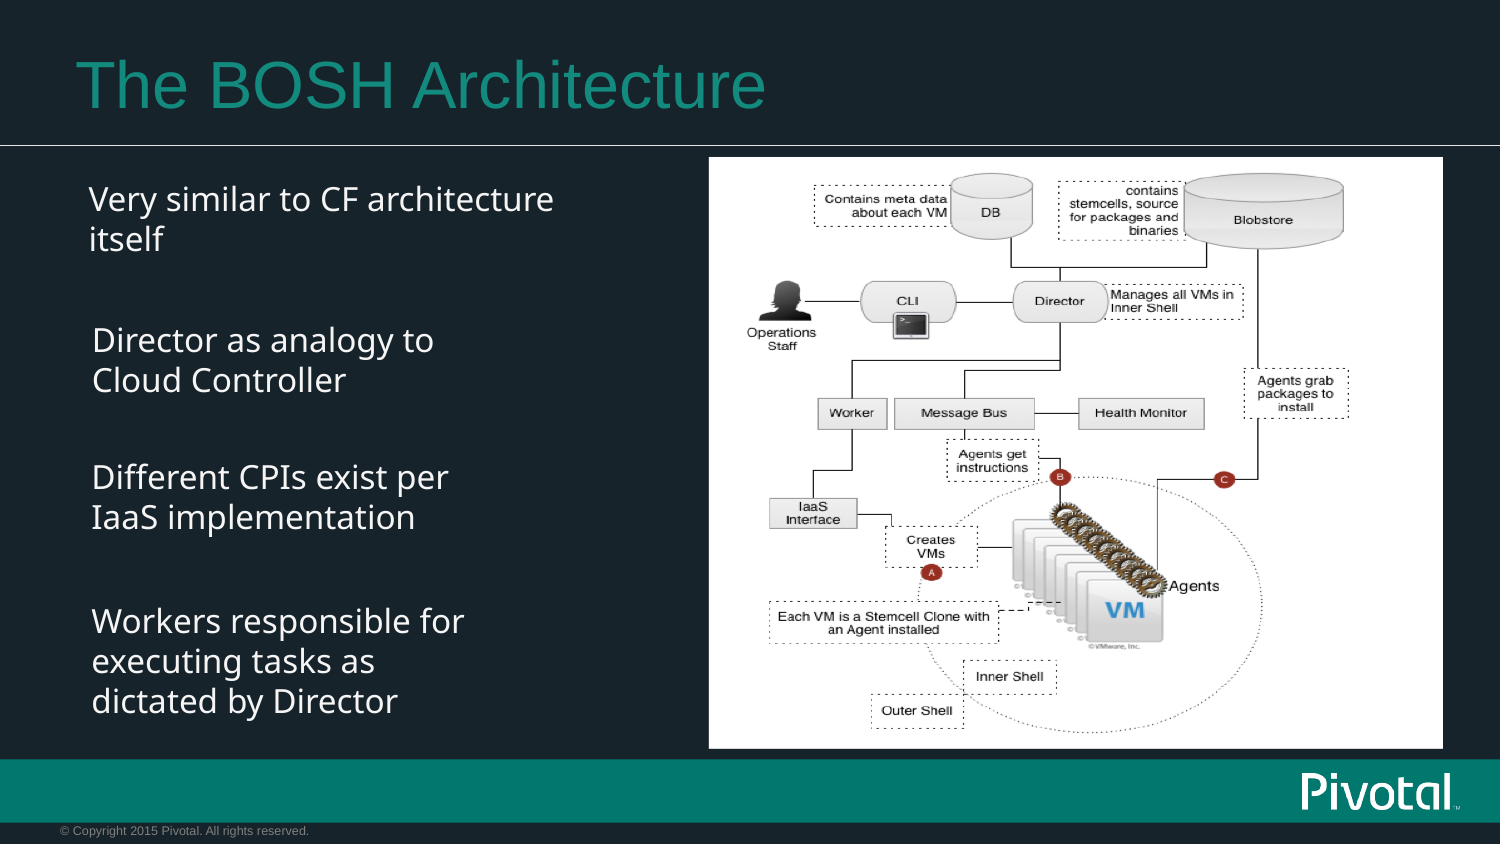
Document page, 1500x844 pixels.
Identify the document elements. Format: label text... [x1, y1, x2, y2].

picture [1302, 773, 1460, 810]
text_box Very similar to CF architecture itself [80, 160, 621, 276]
title The BOSH Architecture [75, 52, 1425, 113]
text_box Director as analogy to Cloud Controller [83, 303, 540, 415]
text_box Different CPIs exist per IaaS implementation [83, 442, 514, 550]
picture [707, 156, 1443, 749]
text_box Workers responsible for executing tasks as dictated by Director [83, 580, 514, 740]
